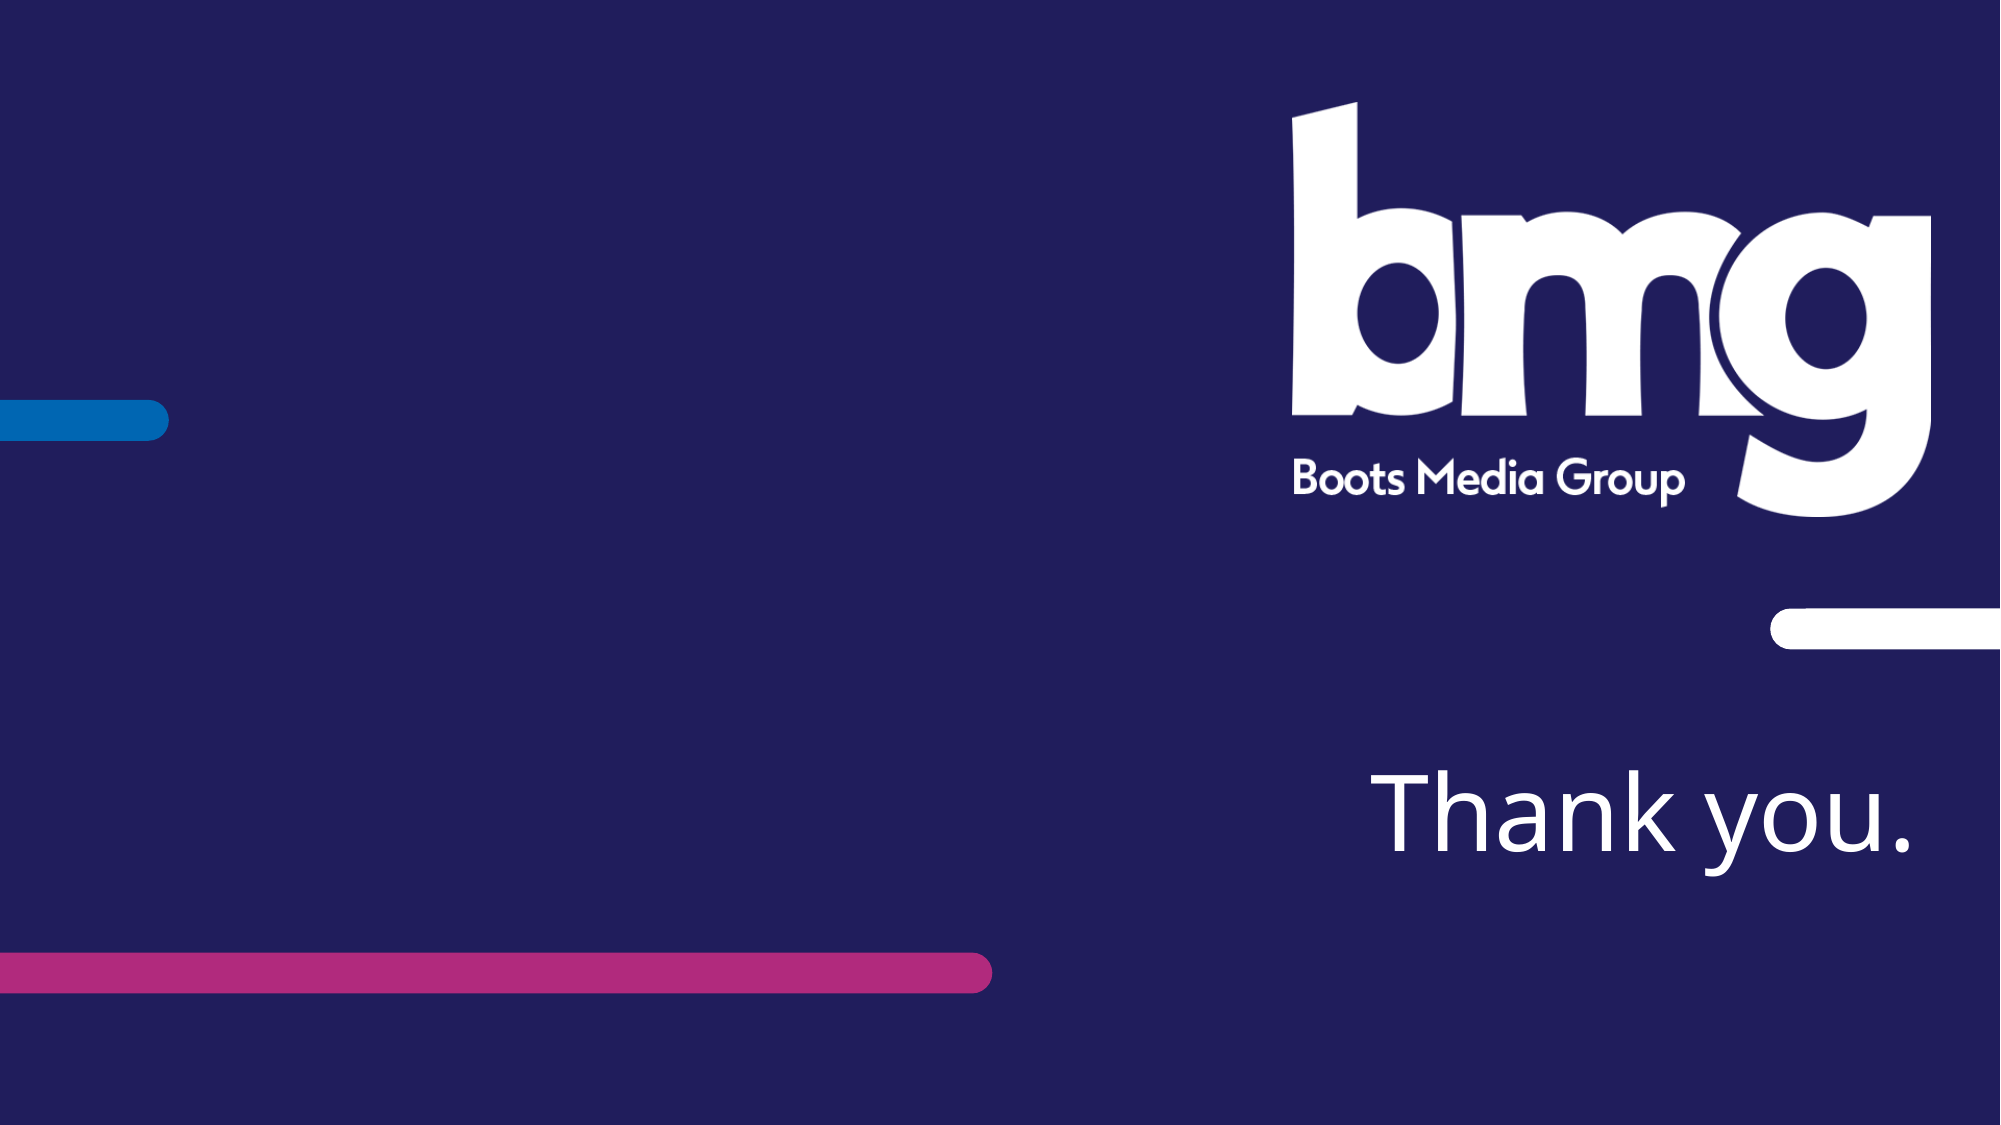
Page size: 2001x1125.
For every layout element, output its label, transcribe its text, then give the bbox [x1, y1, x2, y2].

picture [1292, 102, 1931, 517]
title Thank you. [118, 760, 1918, 948]
